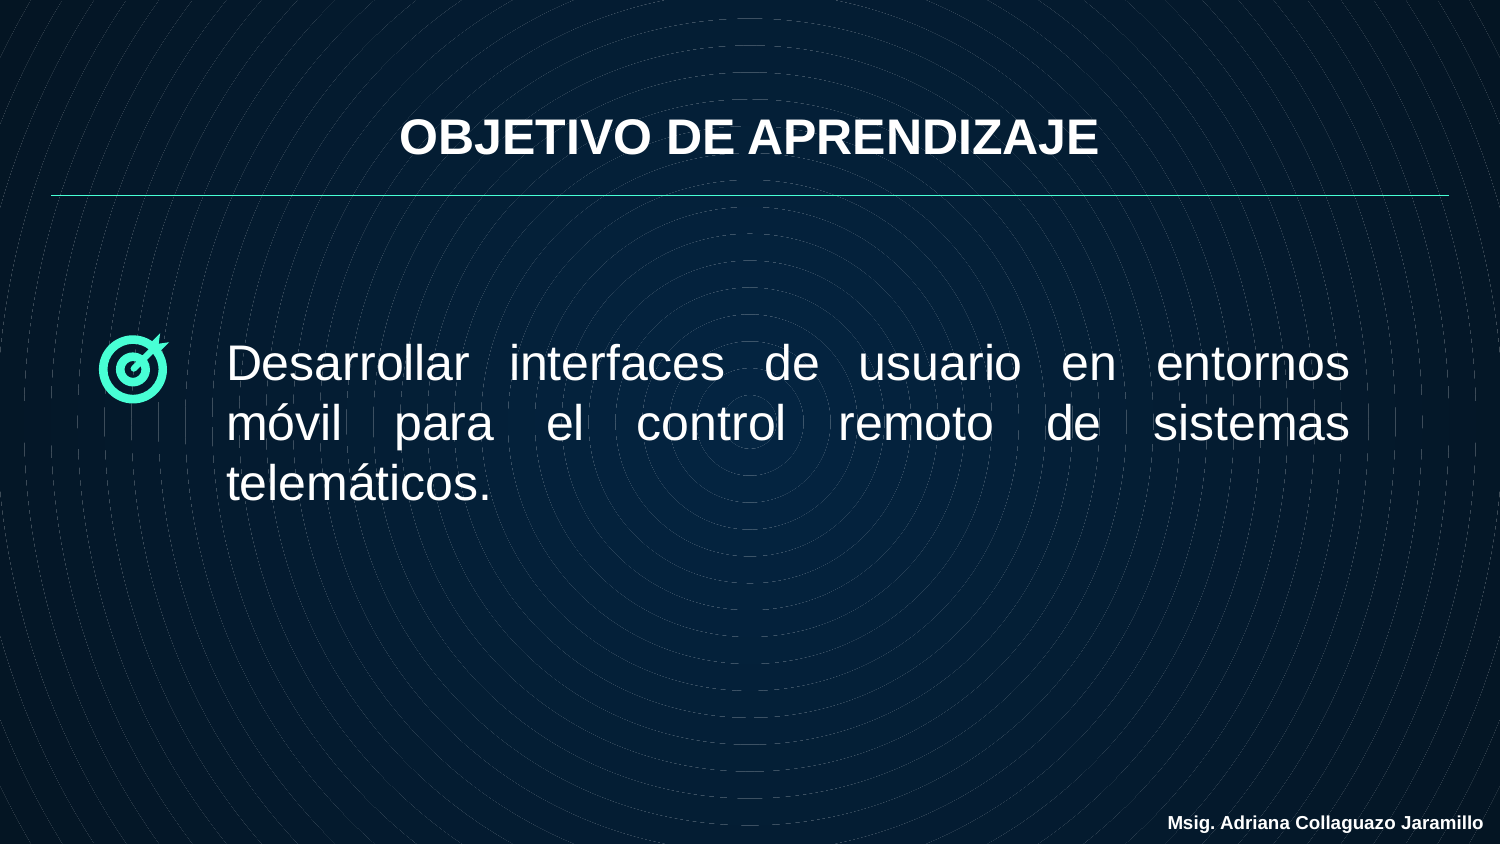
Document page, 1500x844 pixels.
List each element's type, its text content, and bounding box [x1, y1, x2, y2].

text_box Msig. Adriana Collaguazo Jaramillo [1046, 803, 1499, 841]
title OBJETIVO DE APRENDIZAJE [51, 79, 1449, 180]
text_box [98, 333, 170, 404]
text_box Desarrollar interfaces de usuario en entornos móvil para el control remoto de sistemas telemáticos. [211, 323, 1366, 519]
